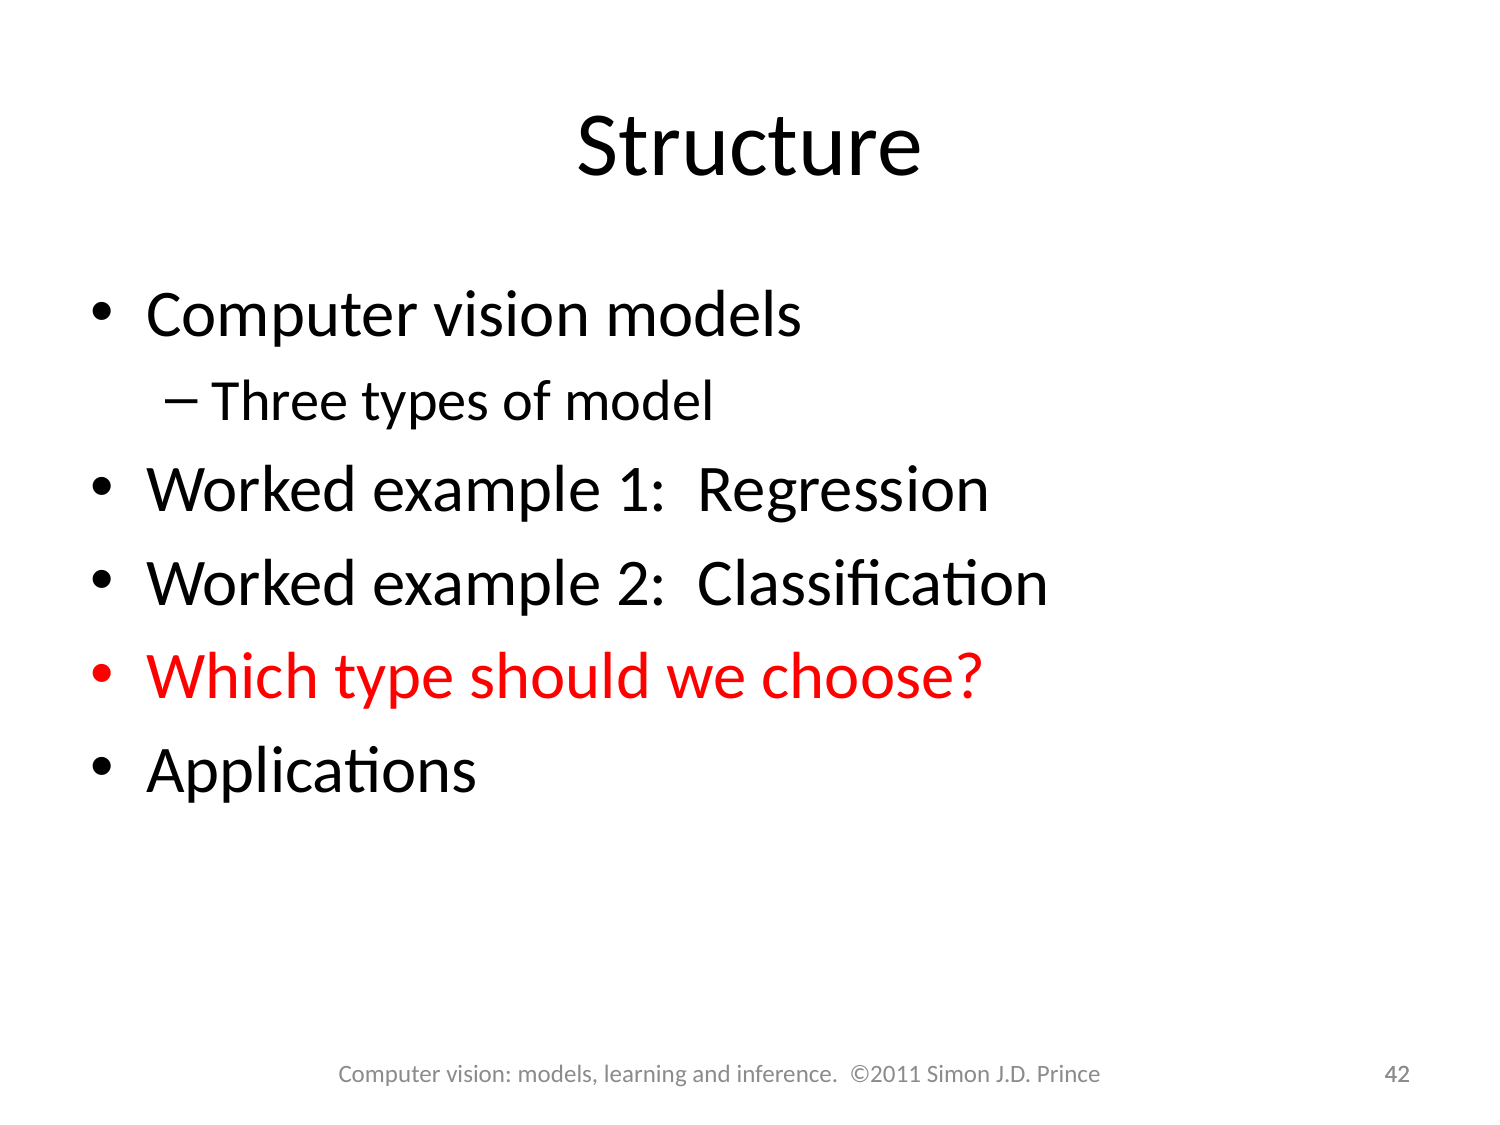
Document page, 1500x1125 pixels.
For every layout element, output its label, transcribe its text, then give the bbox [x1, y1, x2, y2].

text_box 42 [1140, 1042, 1425, 1103]
text_box Computer vision: models, learning and inference. ©2011 Simon J.D. Prince [301, 1042, 1140, 1103]
list Computer vision models Three types of model Worked example 1: Regression Worked example 2: Classification Which type should we choose? Applications [75, 262, 1425, 1005]
title Structure [75, 45, 1425, 233]
